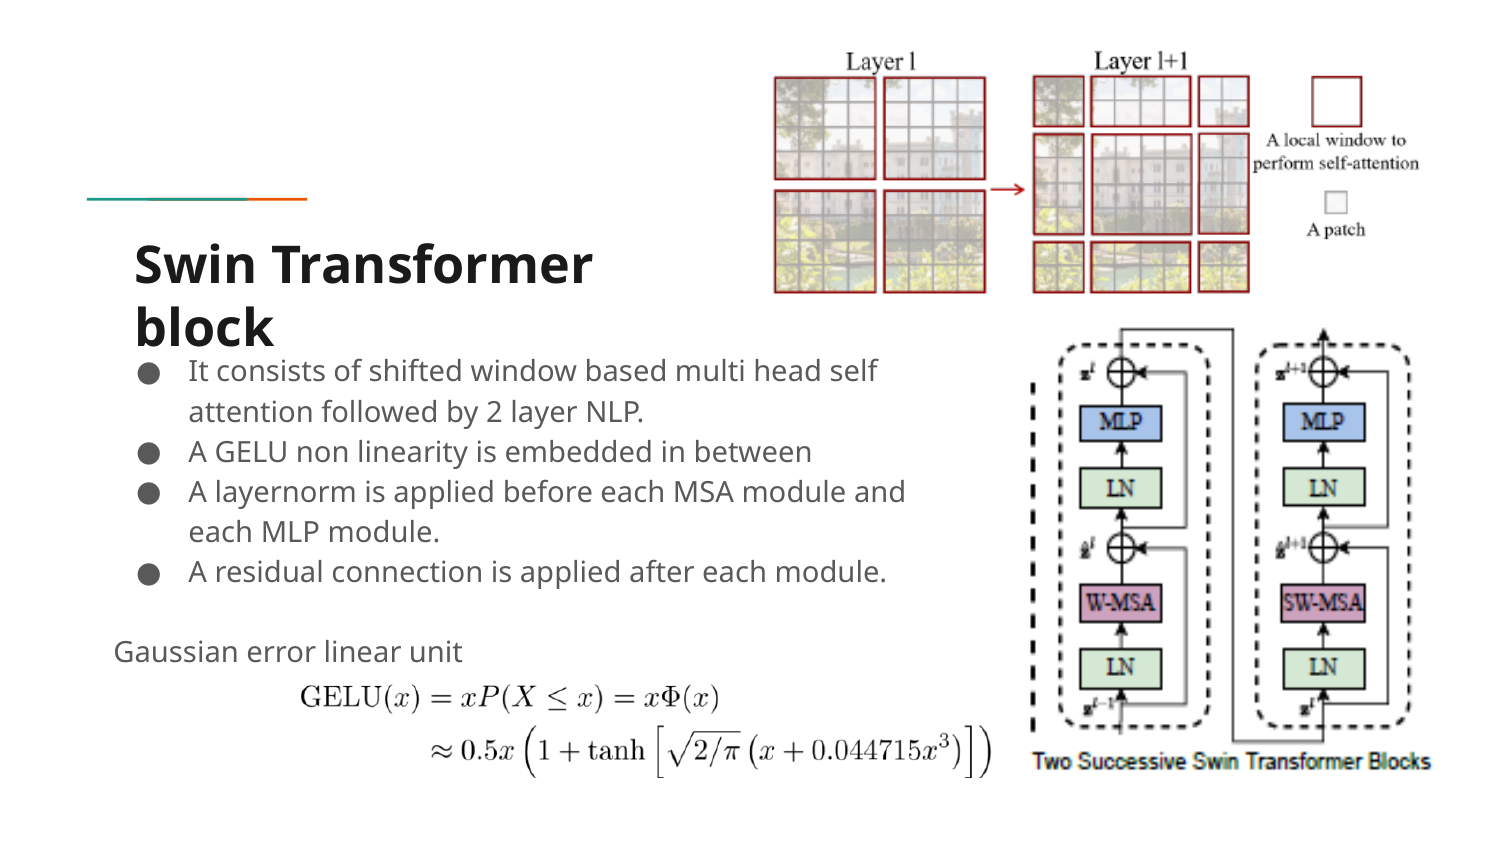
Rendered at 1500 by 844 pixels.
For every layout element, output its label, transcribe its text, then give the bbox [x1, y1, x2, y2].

picture [749, 13, 1443, 301]
picture [1029, 319, 1459, 785]
subtitle It consists of shifted window based multi head self attention followed by 2 layer NLP. A GELU non linearity is embedded in between A layernorm is applied before each MSA module and each MLP module. A residual connection is applied after each module. Gaussian error linear unit [98, 332, 955, 810]
picture [296, 671, 1010, 816]
title Swin Transformer block [119, 216, 741, 332]
